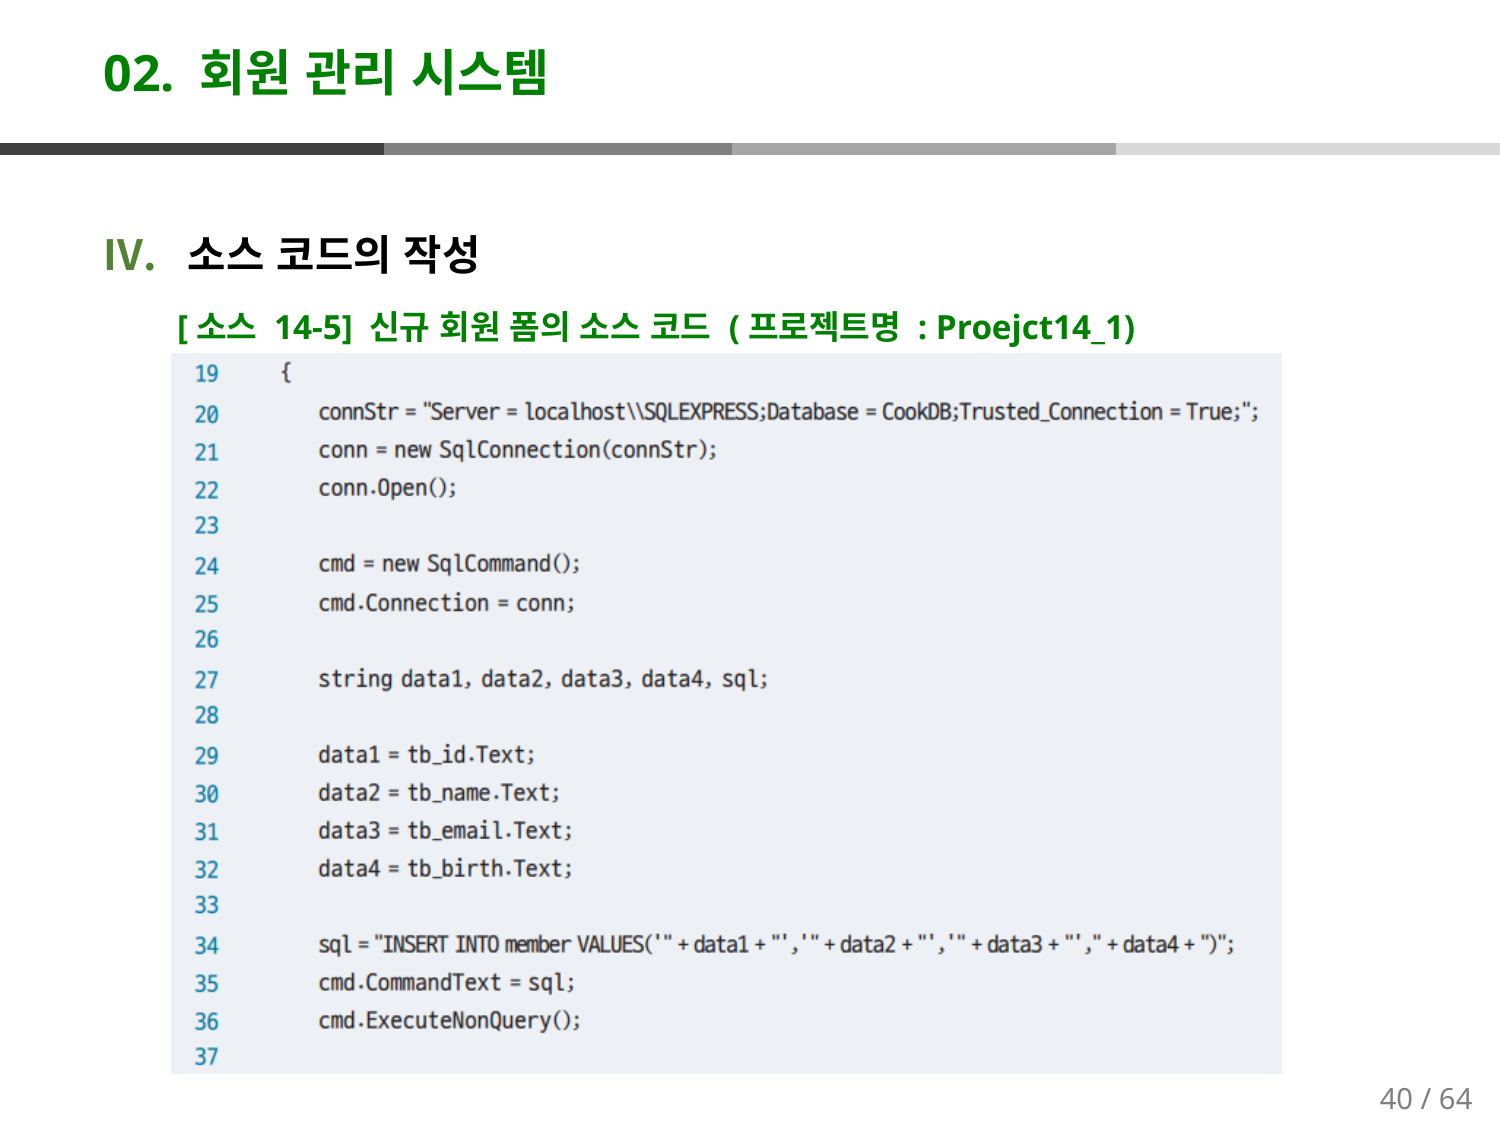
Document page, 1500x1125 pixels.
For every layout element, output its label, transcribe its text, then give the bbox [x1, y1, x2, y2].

list 소스 코드의 작성 [소스 14-5] 신규 회원 폼의 소스 코드 (프로젝트명 : Proejct14_1) [88, 196, 1424, 1125]
title 02. 회원 관리 시스템 [88, 30, 1400, 121]
picture [171, 353, 1282, 1074]
